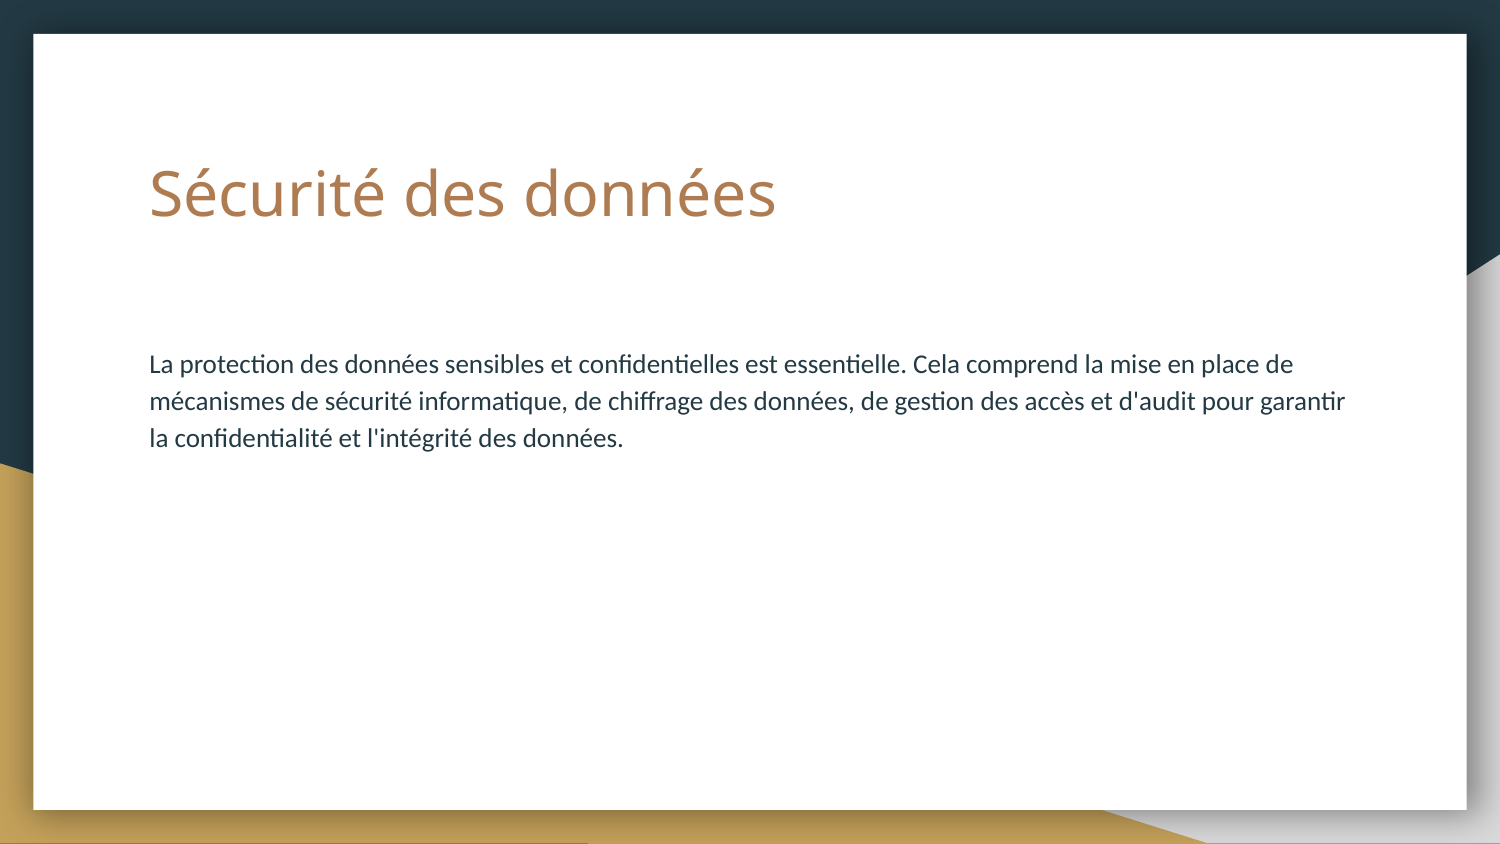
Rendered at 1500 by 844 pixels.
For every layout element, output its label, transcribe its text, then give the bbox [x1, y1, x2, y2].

title Sécurité des données [134, 138, 1366, 296]
list La protection des données sensibles et confidentielles est essentielle. Cela comprend la mise en place de mécanismes de sécurité informatique, de chiffrage des données, de gestion des accès et d'audit pour garantir la confidentialité et l'intégrité des données. [134, 326, 1366, 484]
